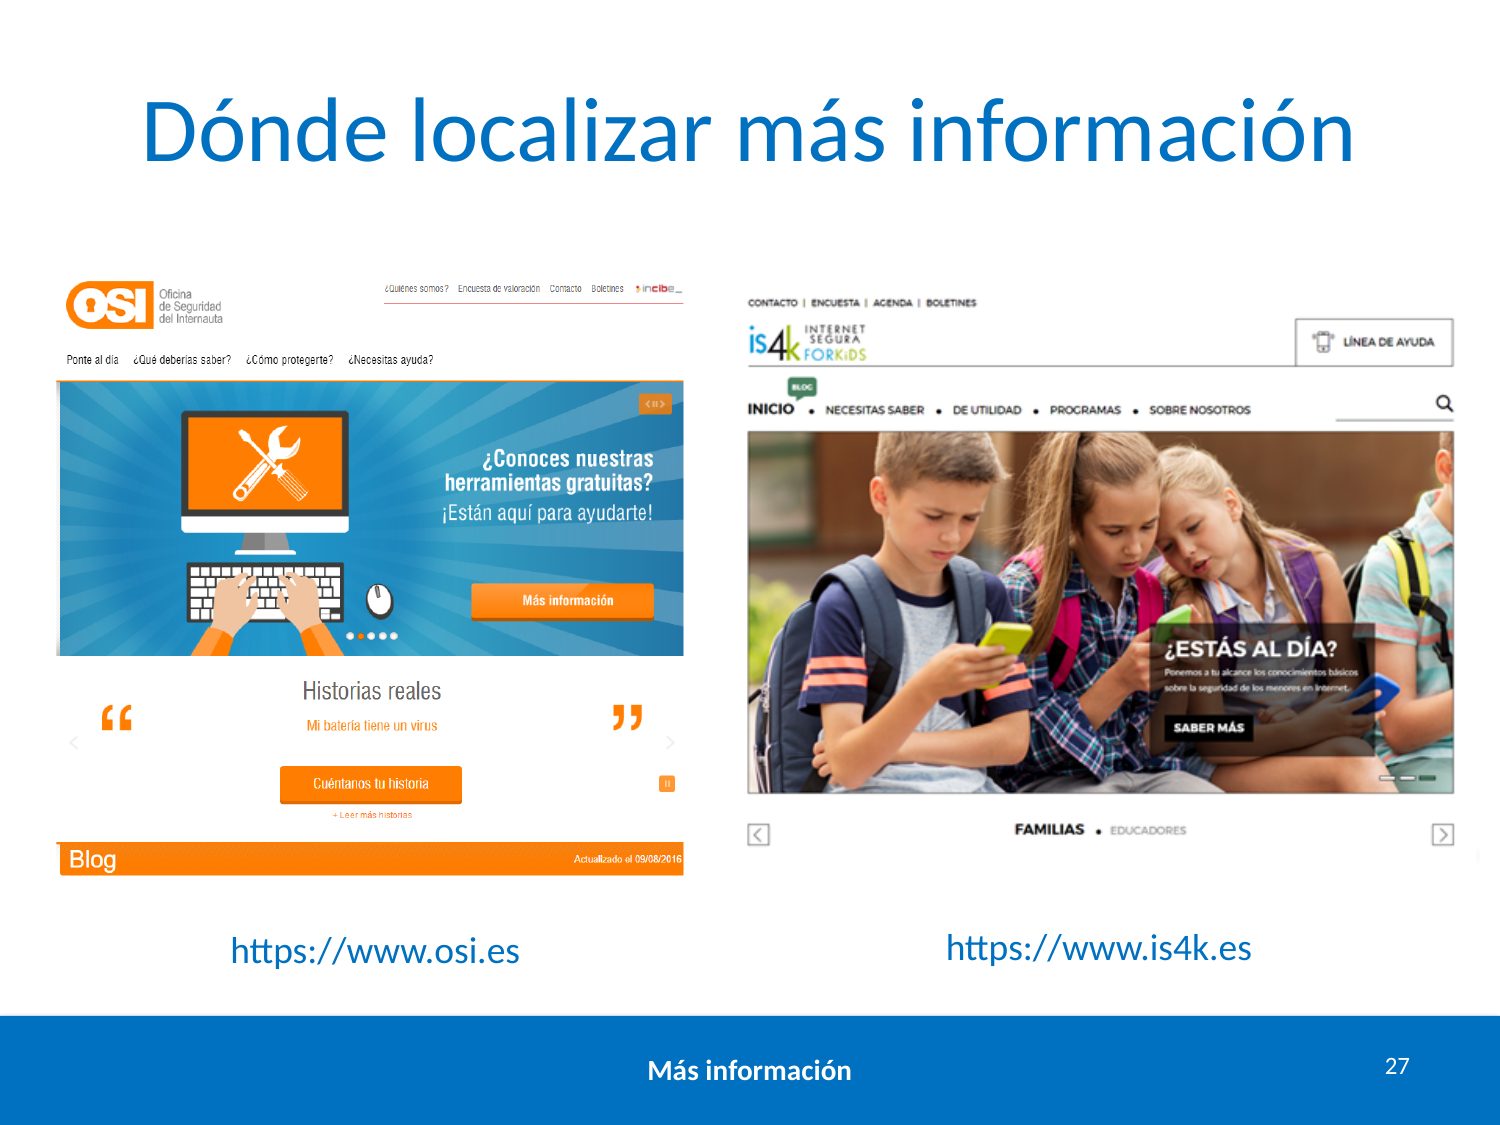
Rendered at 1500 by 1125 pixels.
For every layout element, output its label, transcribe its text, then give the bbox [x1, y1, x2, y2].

text_box https://www.is4k.es [892, 916, 1306, 976]
slide_number 27 [1074, 1042, 1425, 1103]
text_box https://www.osi.es [194, 918, 557, 979]
picture [56, 275, 695, 889]
footer Más información [478, 1043, 1022, 1104]
title Dónde localizar más información [75, 30, 1425, 219]
picture [721, 288, 1481, 863]
